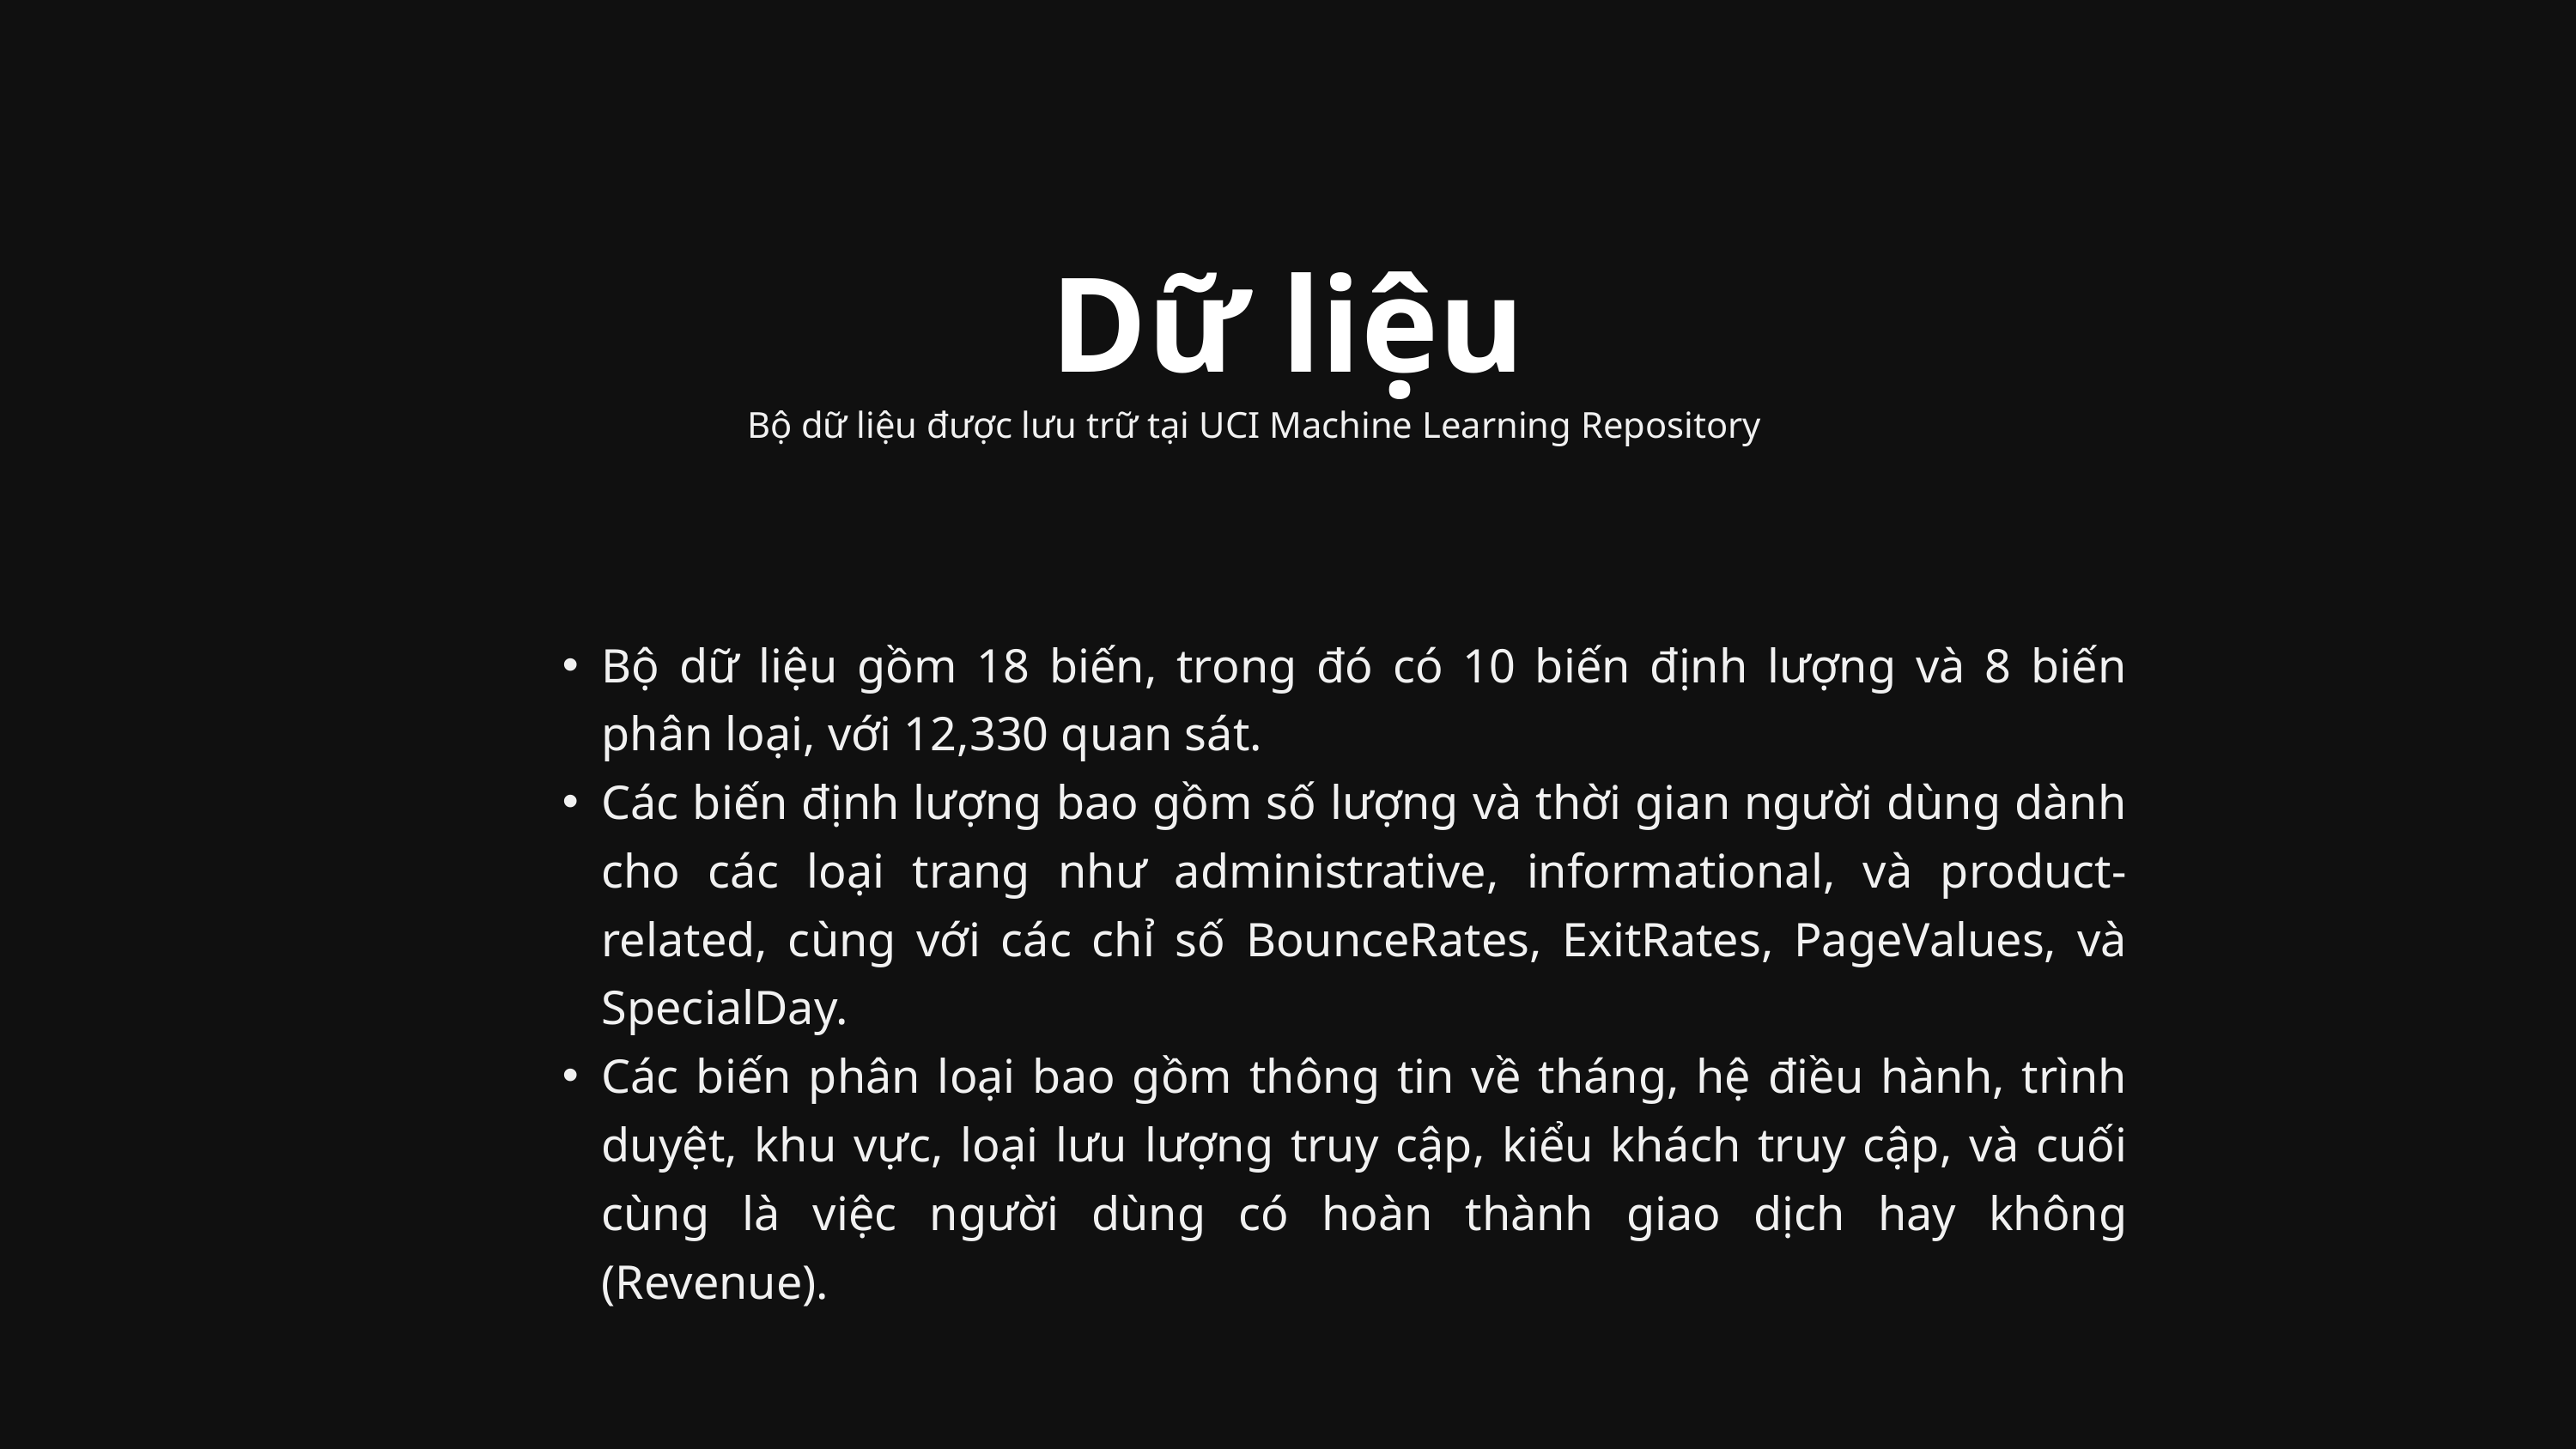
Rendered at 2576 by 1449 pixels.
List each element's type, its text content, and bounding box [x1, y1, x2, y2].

text_box Bộ dữ liệu được lưu trữ tại UCI Machine Learning Repository [747, 398, 1864, 446]
text_box Bộ dữ liệu gồm 18 biến, trong đó có 10 biến định lượng và 8 biến phân loại, với 12,330 quan sát. Các biến định lượng bao gồm số lượng và thời gian người dùng dành cho các loại trang như administrative, informational, và product-related, cùng với các chỉ số BounceRates, ExitRates, PageValues, và SpecialDay. Các biến phân loại bao gồm thông tin về tháng, hệ điều hành, trình duyệt, khu vực, loại lưu lượng truy cập, kiểu khách truy cập, và cuối cùng là việc người dùng có hoàn thành giao dịch hay không (Revenue). [522, 622, 2128, 1308]
text_box Dữ liệu [522, 240, 2053, 398]
